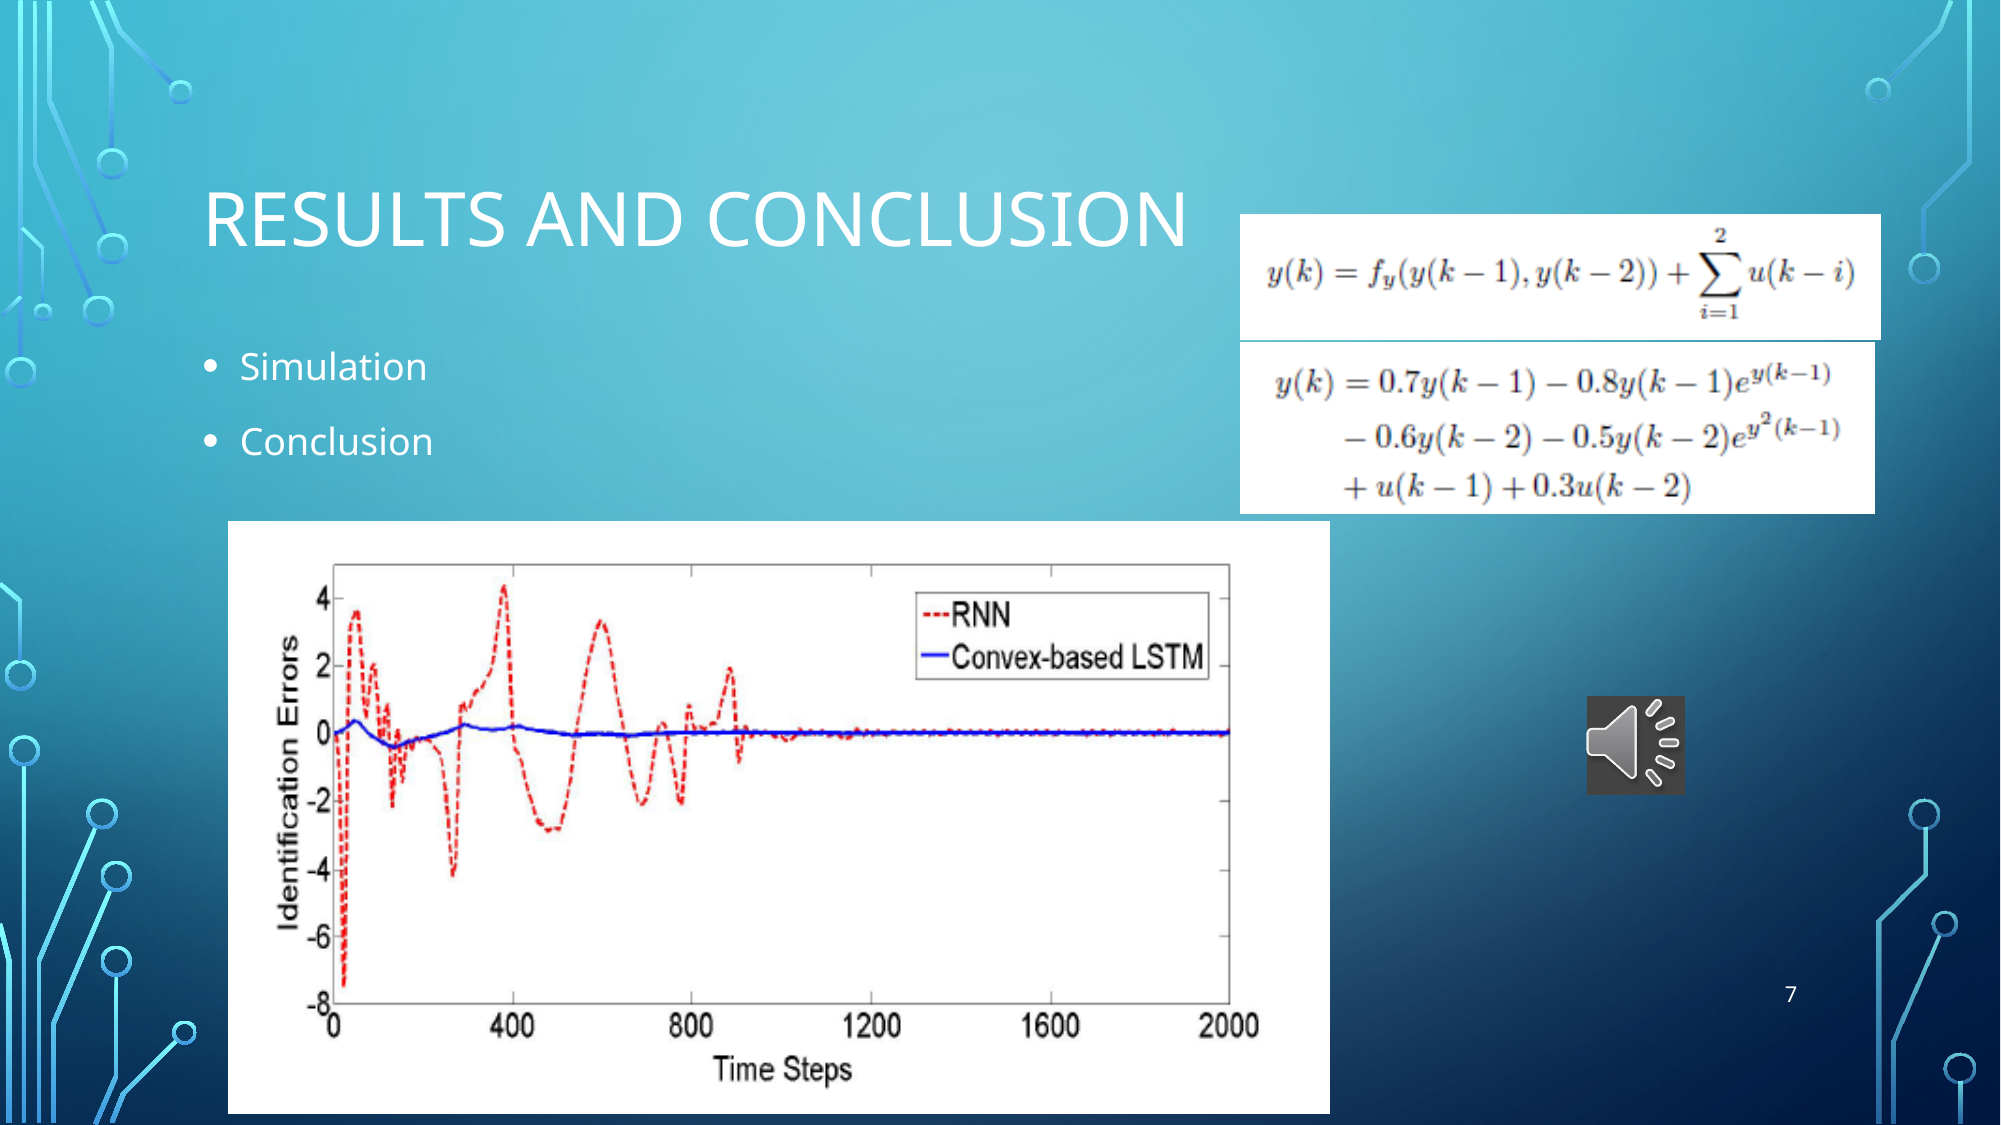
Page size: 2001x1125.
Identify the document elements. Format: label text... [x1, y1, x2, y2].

picture [1240, 341, 1875, 514]
picture [1585, 695, 1686, 796]
slide_number 7 [1685, 965, 1813, 1025]
title Results and conclusion [187, 101, 1813, 326]
picture [1240, 213, 1881, 340]
picture [227, 521, 1330, 1115]
list Simulation Conclusion [187, 326, 1686, 903]
